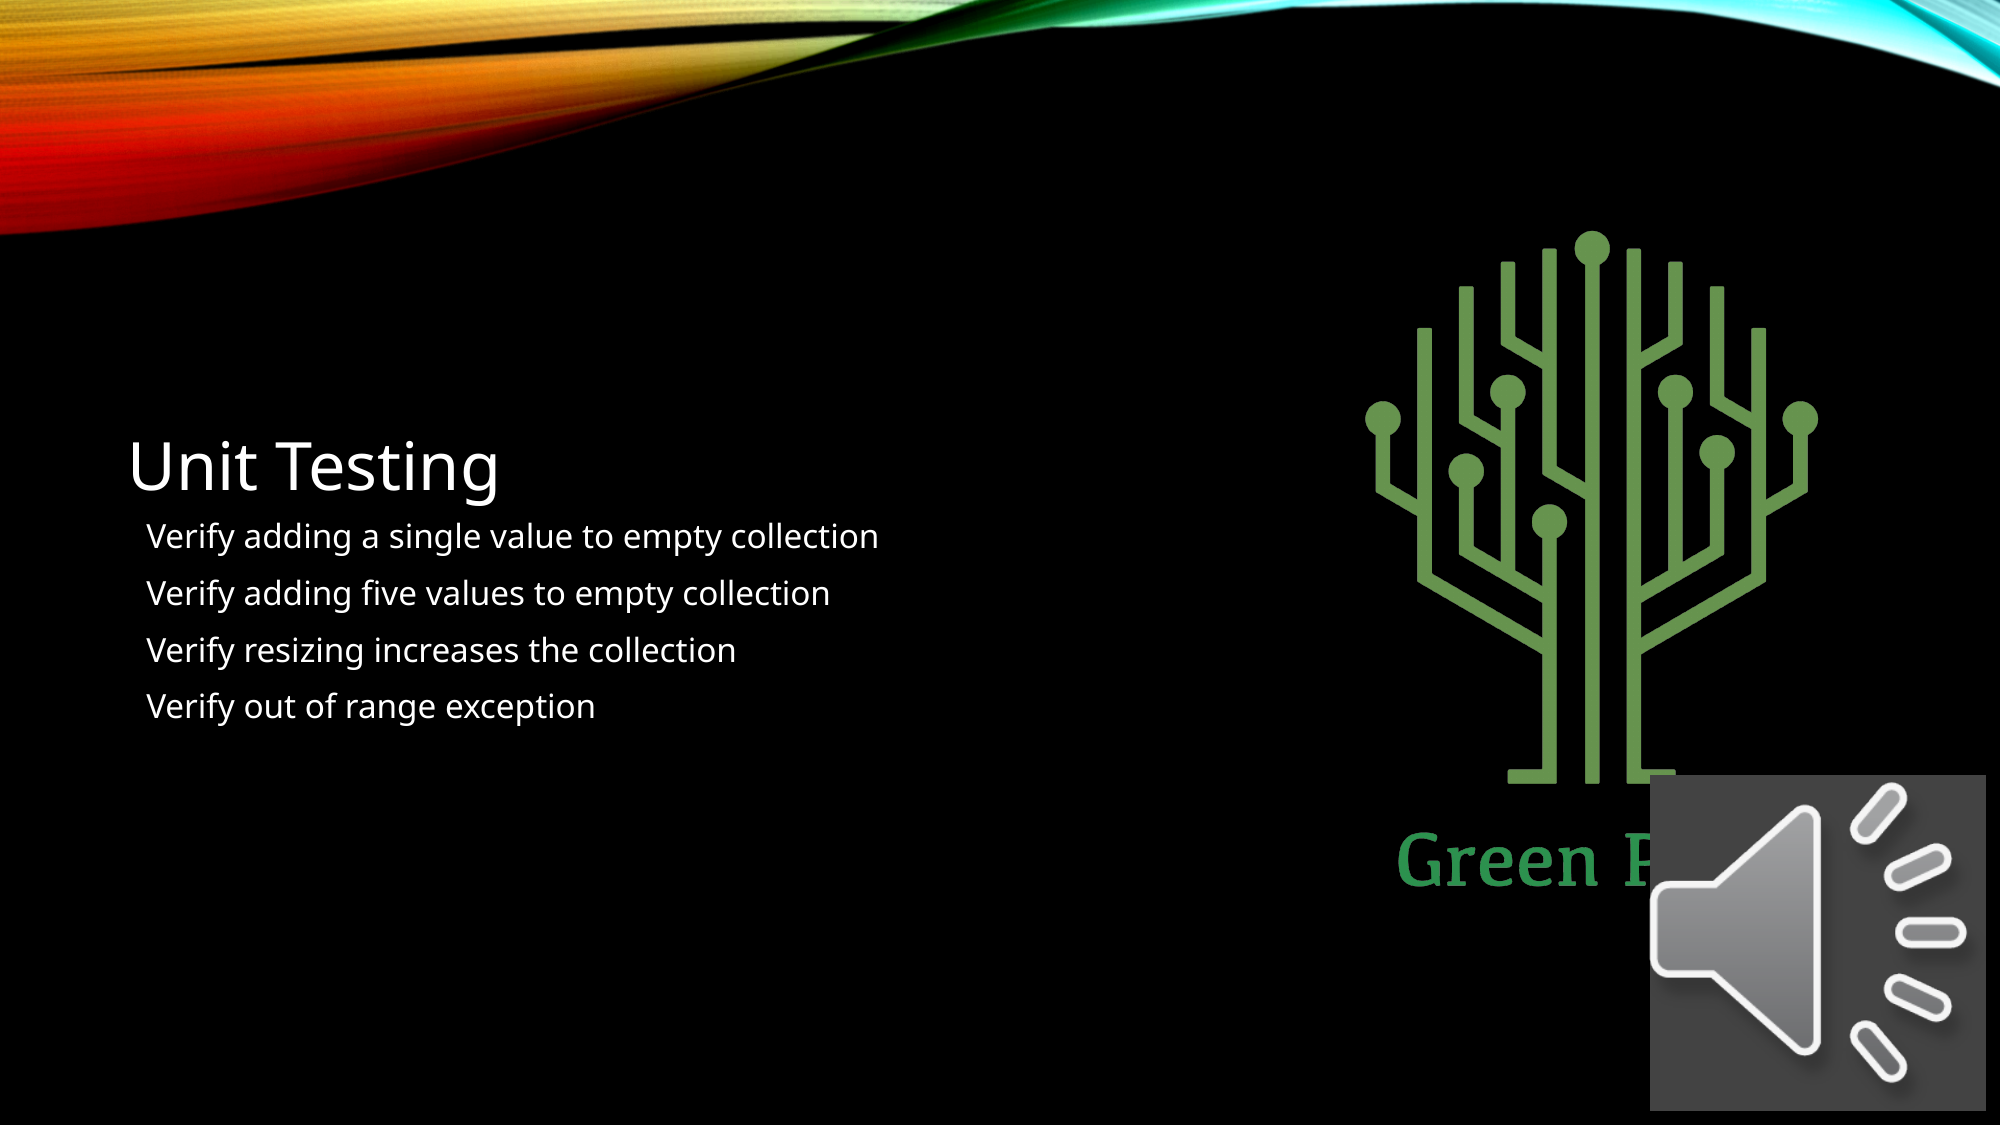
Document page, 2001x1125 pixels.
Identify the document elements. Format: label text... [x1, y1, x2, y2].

title Unit Testing [112, 249, 1240, 512]
picture [0, 0, 2000, 1112]
list Verify adding a single value to empty collection Verify adding five values to empty collection Verify resizing increases the collection Verify out of range exception [112, 512, 1240, 1021]
